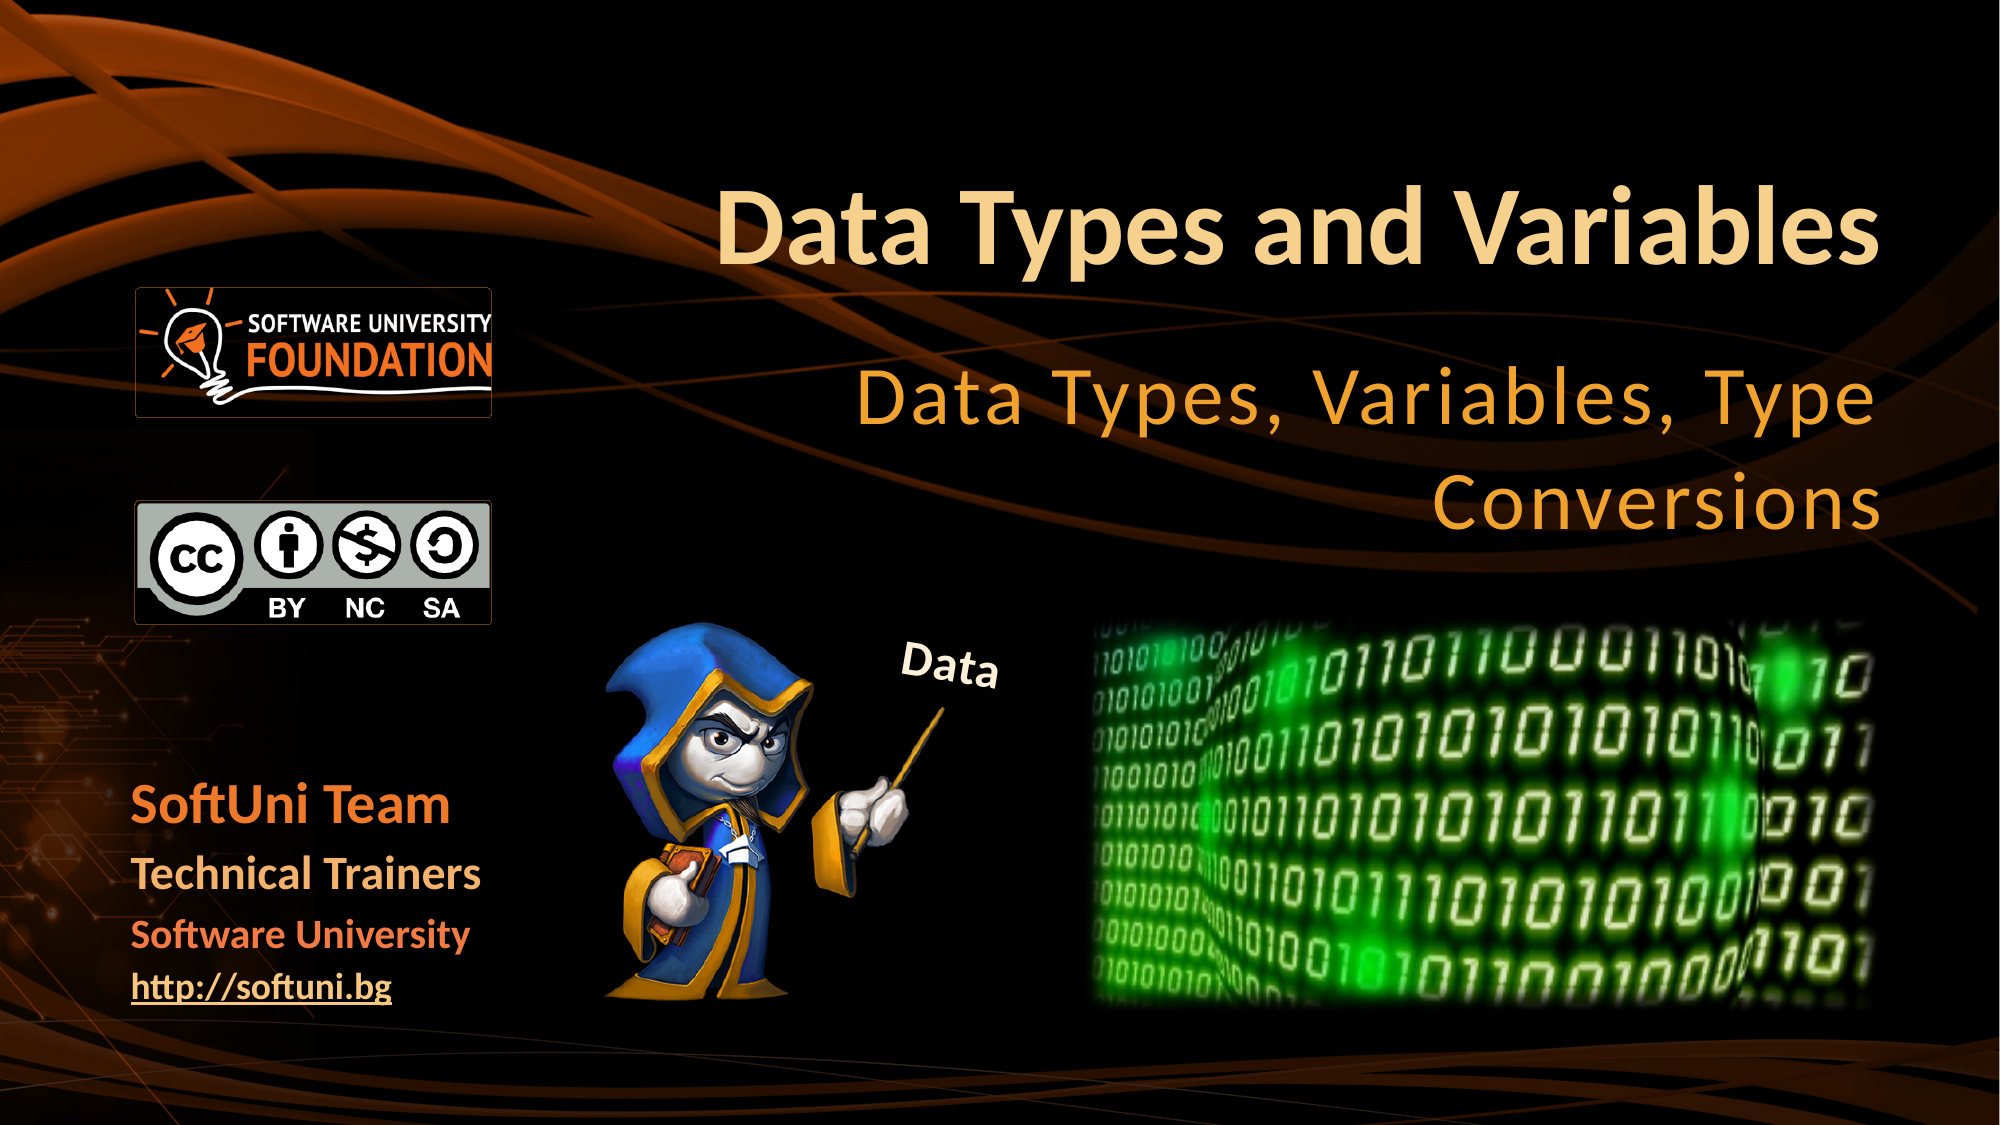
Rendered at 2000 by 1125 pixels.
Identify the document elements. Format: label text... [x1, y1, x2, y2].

title Data Types and Variables [549, 132, 1883, 325]
picture [0, 0, 2000, 1125]
list Software University [124, 898, 597, 954]
list Technical Trainers [124, 832, 597, 898]
list SoftUni Team [124, 755, 597, 832]
list http://softuni.bg [124, 954, 648, 1013]
text_box Data [948, 632, 1022, 710]
subtitle Data Types, Variables, Type Conversions [549, 336, 1883, 550]
